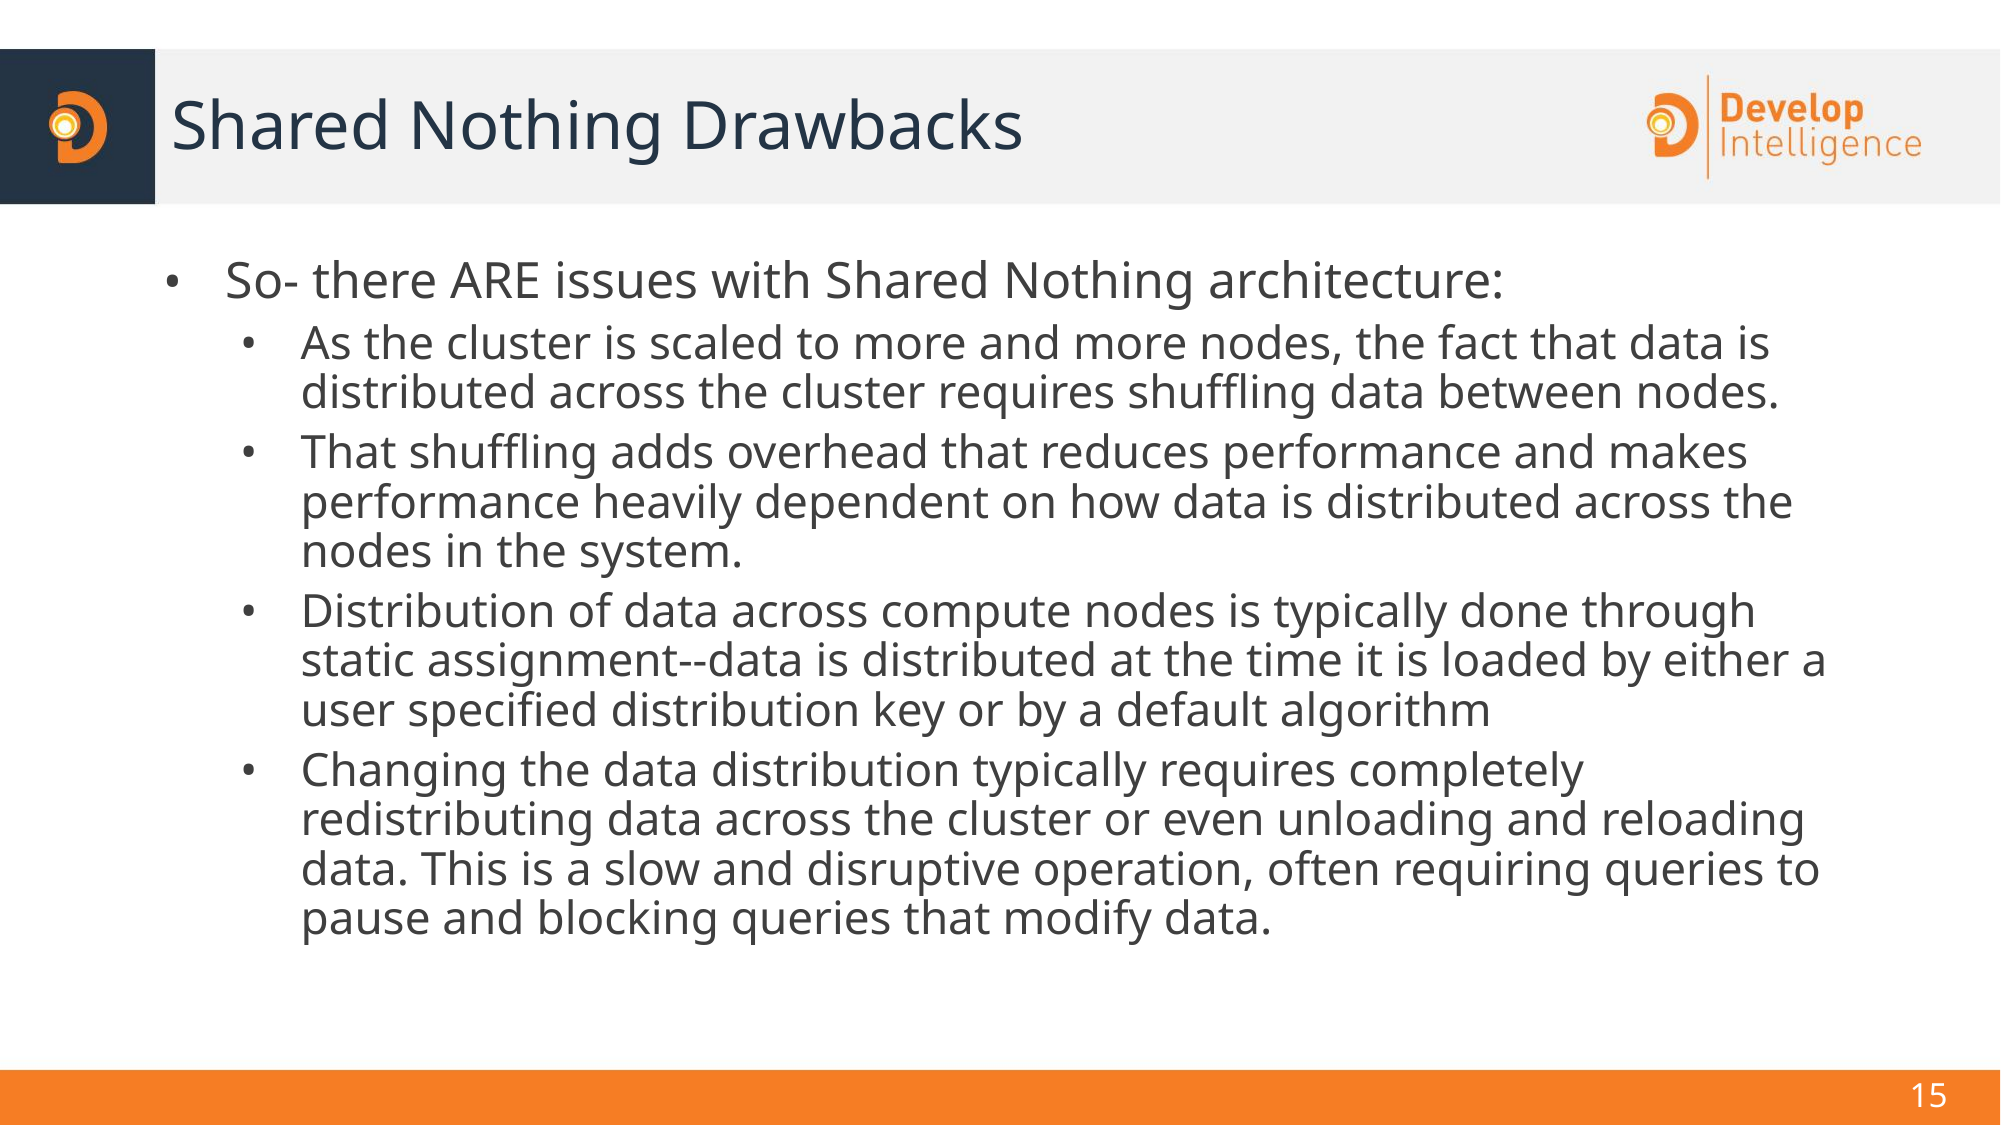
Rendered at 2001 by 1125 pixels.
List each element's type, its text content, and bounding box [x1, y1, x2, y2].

picture [0, 0, 2001, 1125]
slide_number 15 [1860, 1072, 1998, 1122]
title Shared Nothing Drawbacks [156, 53, 1999, 203]
list So- there ARE issues with Shared Nothing architecture: As the cluster is scaled to more and more nodes, the fact that data is distributed across the cluster requires shuffling data between nodes. That shuffling adds overhead that reduces performance and makes performance heavily dependent on how data is distributed across the nodes in the system. Distribution of data across compute nodes is typically done through static assignment--data is distributed at the time it is loaded by either a user specified distribution key or by a default algorithm Changing the data distribution typically requires completely redistributing data across the cluster or even unloading and reloading data. This is a slow and disruptive operation, often requiring queries to pause and blocking queries that modify data. [135, 248, 1861, 1016]
